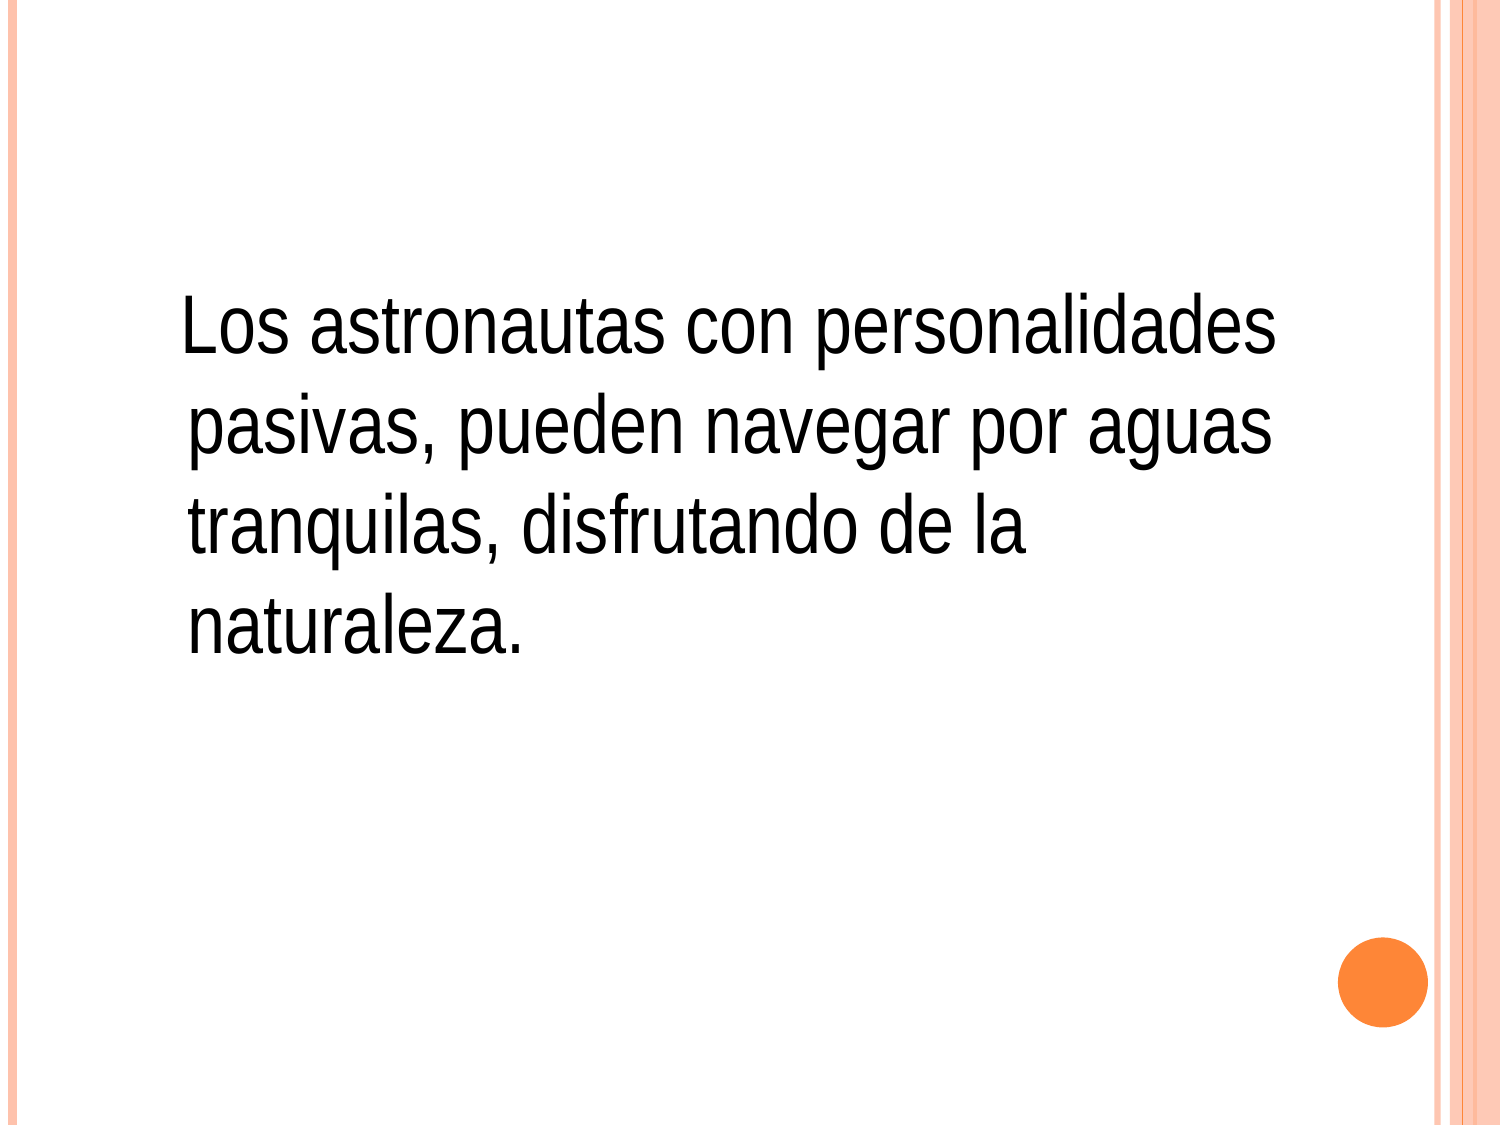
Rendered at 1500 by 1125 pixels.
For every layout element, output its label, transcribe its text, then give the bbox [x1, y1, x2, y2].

list Los astronautas con personalidades pasivas, pueden navegar por aguas tranquilas, disfrutando de la naturaleza. [127, 262, 1353, 1062]
